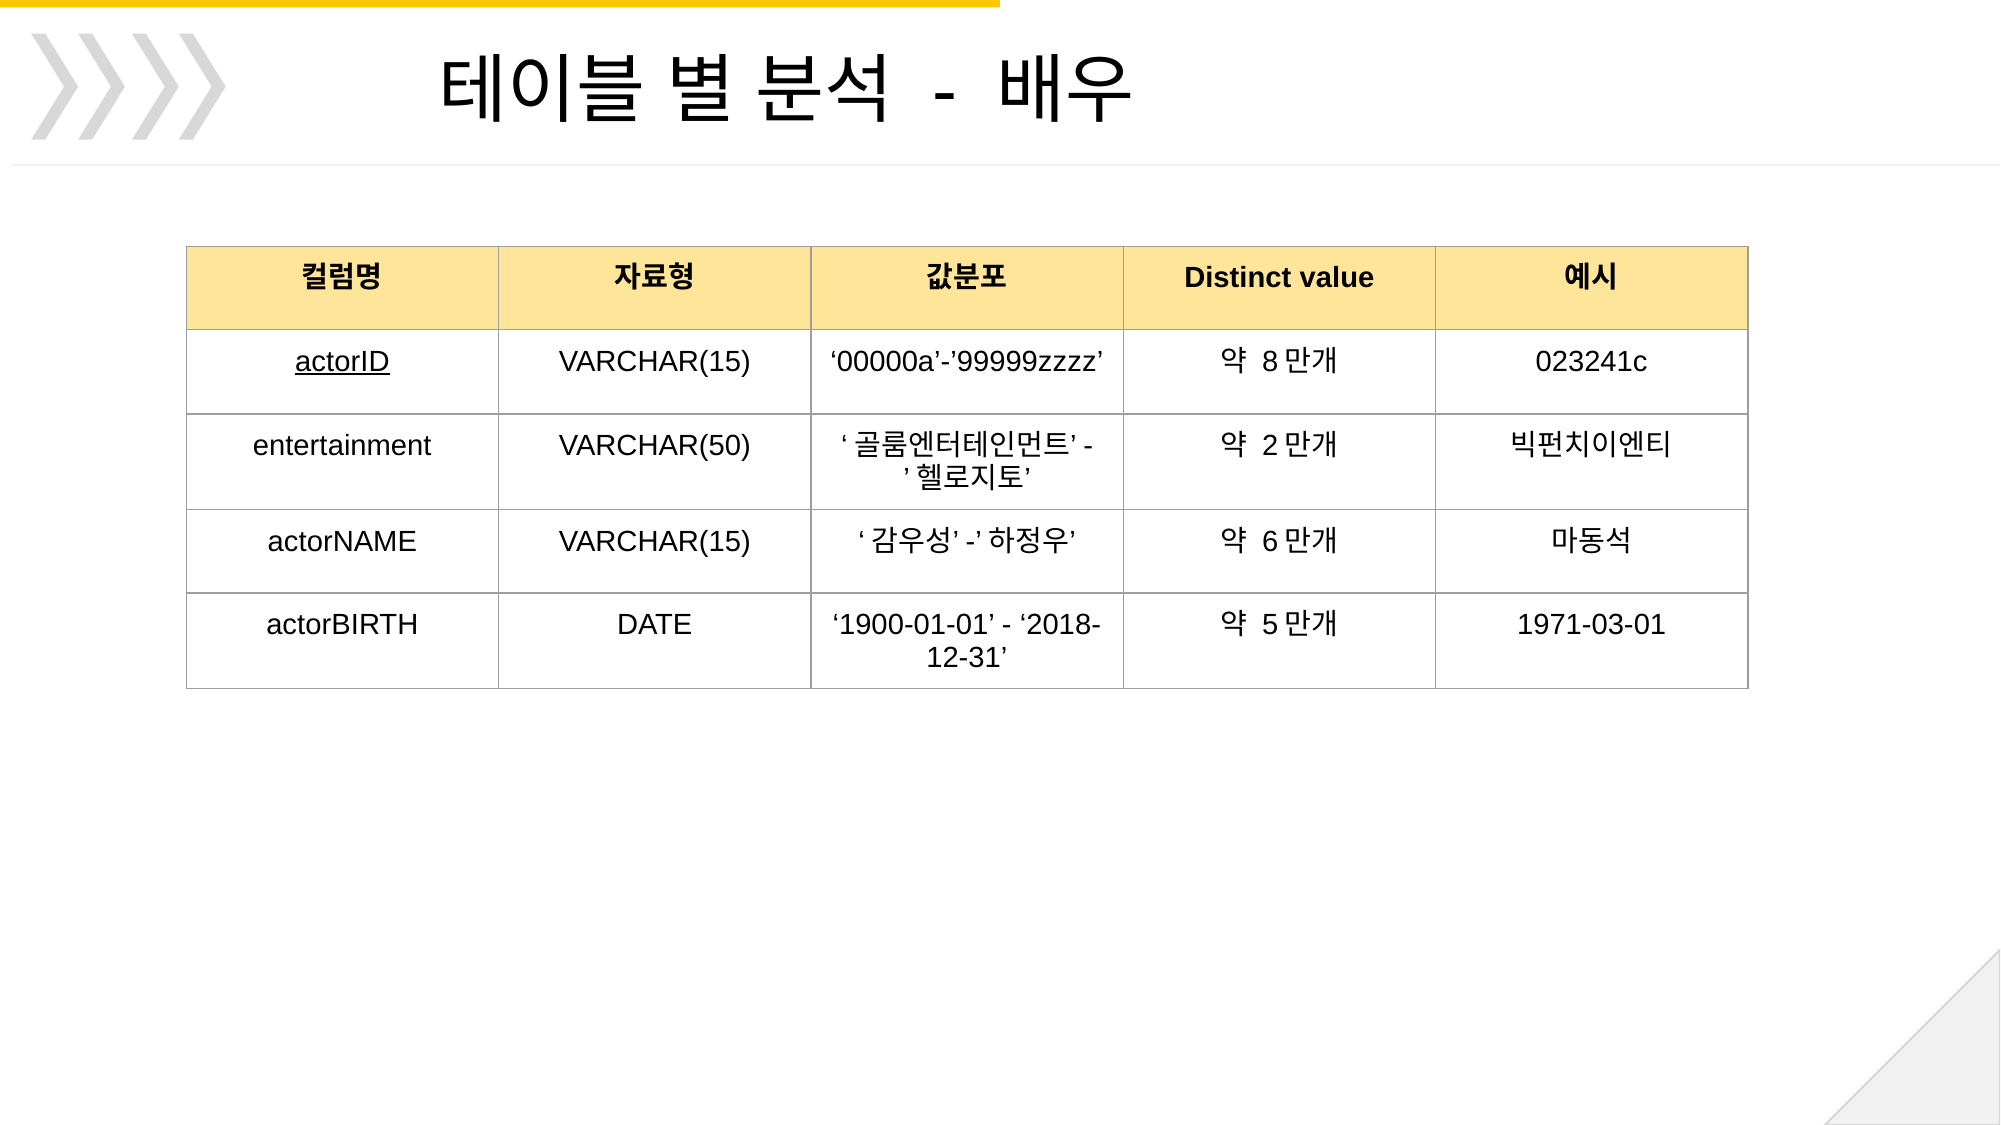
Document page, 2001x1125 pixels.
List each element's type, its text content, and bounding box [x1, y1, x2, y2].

table_cell VARCHAR(15) [499, 510, 810, 592]
table_header 값분포 [812, 247, 1123, 329]
table_cell DATE [499, 594, 810, 688]
table_cell VARCHAR(15) [499, 330, 810, 413]
table_cell ‘00000a’-’99999zzzz’ [812, 330, 1123, 413]
table_cell 023241c [1436, 330, 1747, 413]
table_cell 마동석 [1436, 510, 1747, 592]
table_cell actorNAME [187, 510, 498, 592]
table_cell 약 8만개 [1124, 330, 1435, 413]
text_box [30, 33, 126, 140]
table_cell ‘1900-01-01’ - ‘2018-12-31’ [812, 594, 1123, 688]
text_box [131, 33, 226, 140]
table_cell 약 6만개 [1124, 510, 1435, 592]
table_header 자료형 [499, 247, 810, 329]
table_cell ‘골룸엔터테인먼트’- ’헬로지토’ [812, 415, 1123, 509]
table_header Distinct value [1124, 247, 1435, 329]
table_cell actorBIRTH [187, 594, 498, 688]
table_cell 약 5만개 [1124, 594, 1435, 688]
table_cell 약 2만개 [1124, 415, 1435, 509]
table_cell actorID [187, 330, 498, 413]
table_cell 빅펀치이엔티 [1436, 415, 1747, 509]
table_cell ‘감우성’-’하정우’ [812, 510, 1123, 592]
text_box 테이블 별 분석 - 배우 [423, 33, 1570, 140]
text_box [0, 0, 1000, 8]
table_cell entertainment [187, 415, 498, 509]
table_header 컬럼명 [187, 247, 498, 329]
table_cell VARCHAR(50) [499, 415, 810, 509]
table_header 예시 [1436, 247, 1747, 329]
table_cell 1971-03-01 [1436, 594, 1747, 688]
